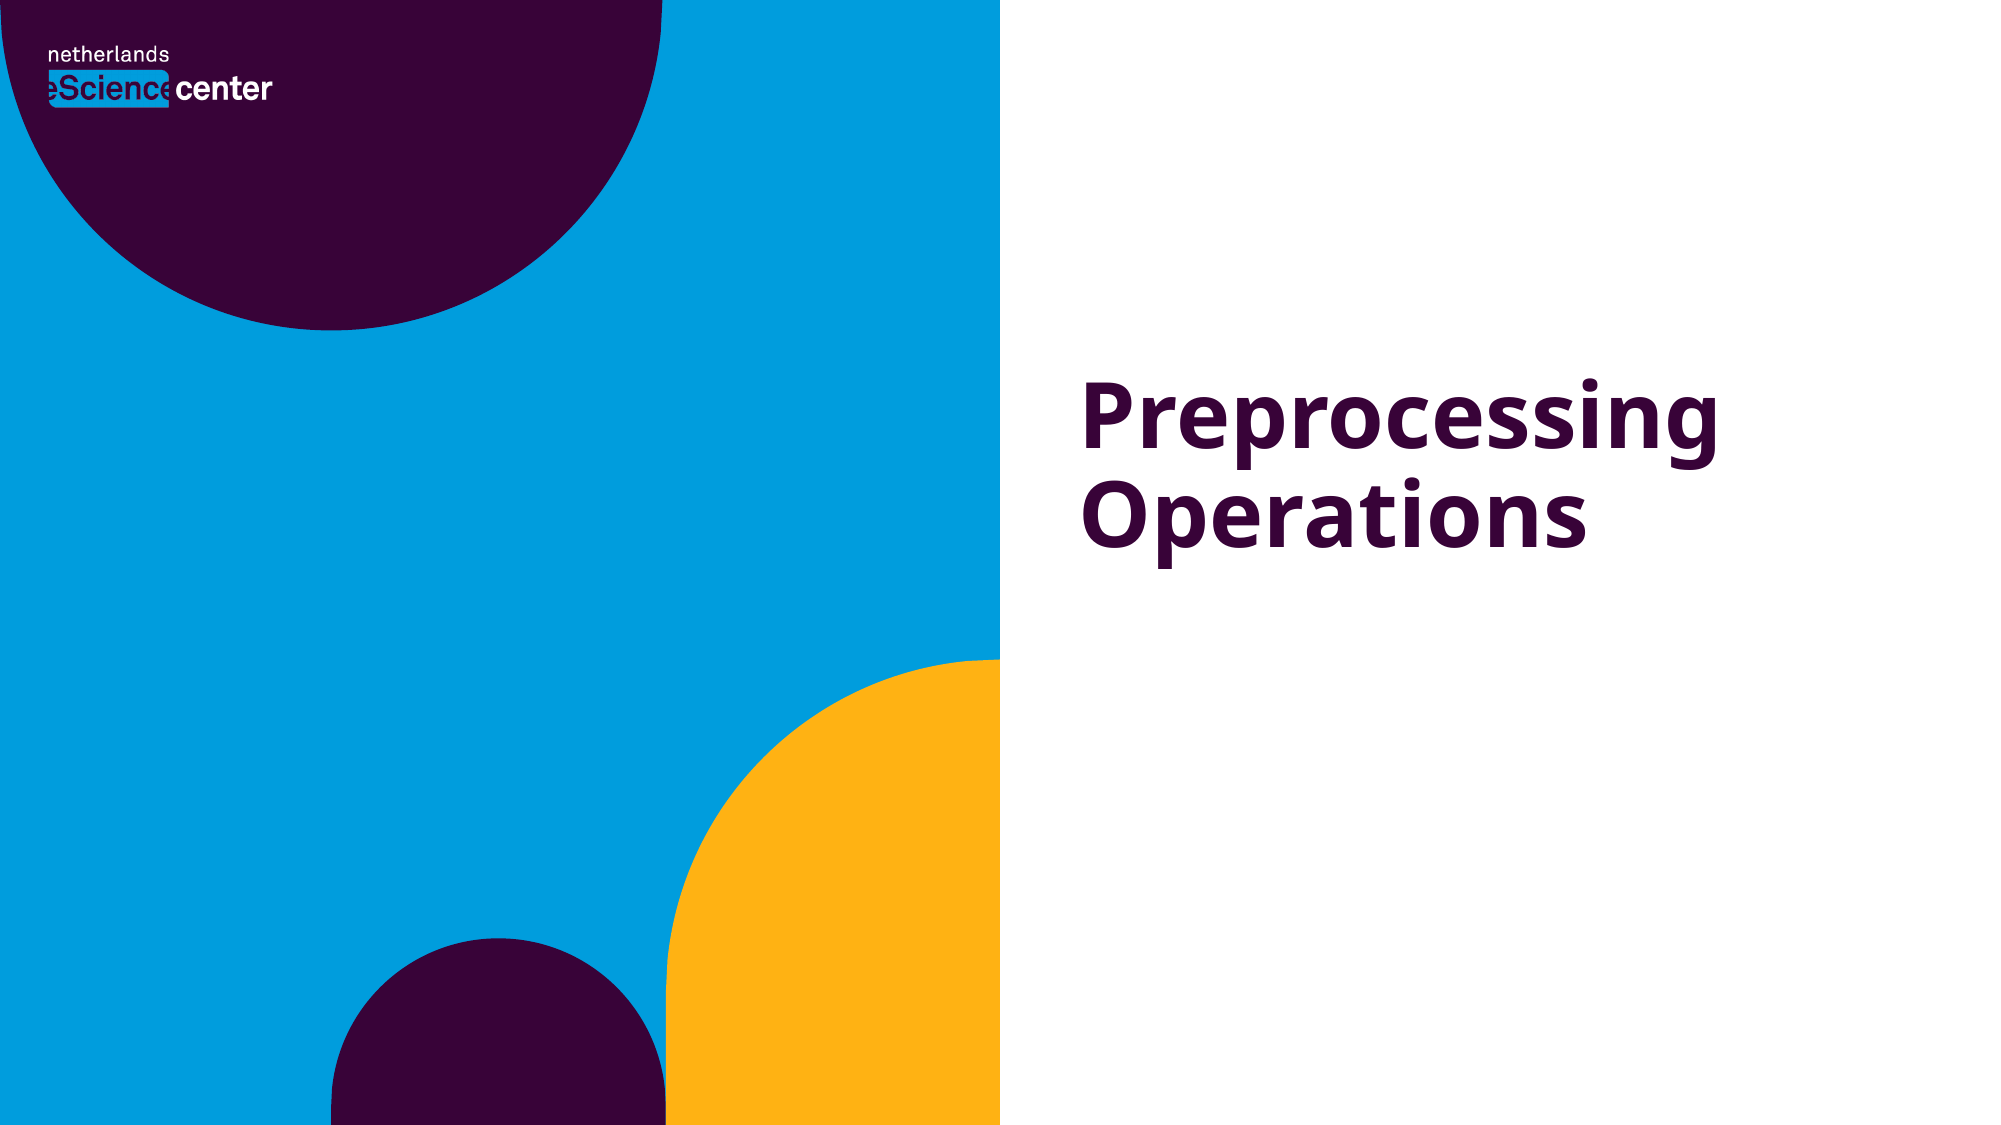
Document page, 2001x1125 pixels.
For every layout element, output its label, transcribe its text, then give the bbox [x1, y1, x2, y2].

picture [17, 21, 295, 135]
title Preprocessing Operations [1063, 362, 1924, 576]
